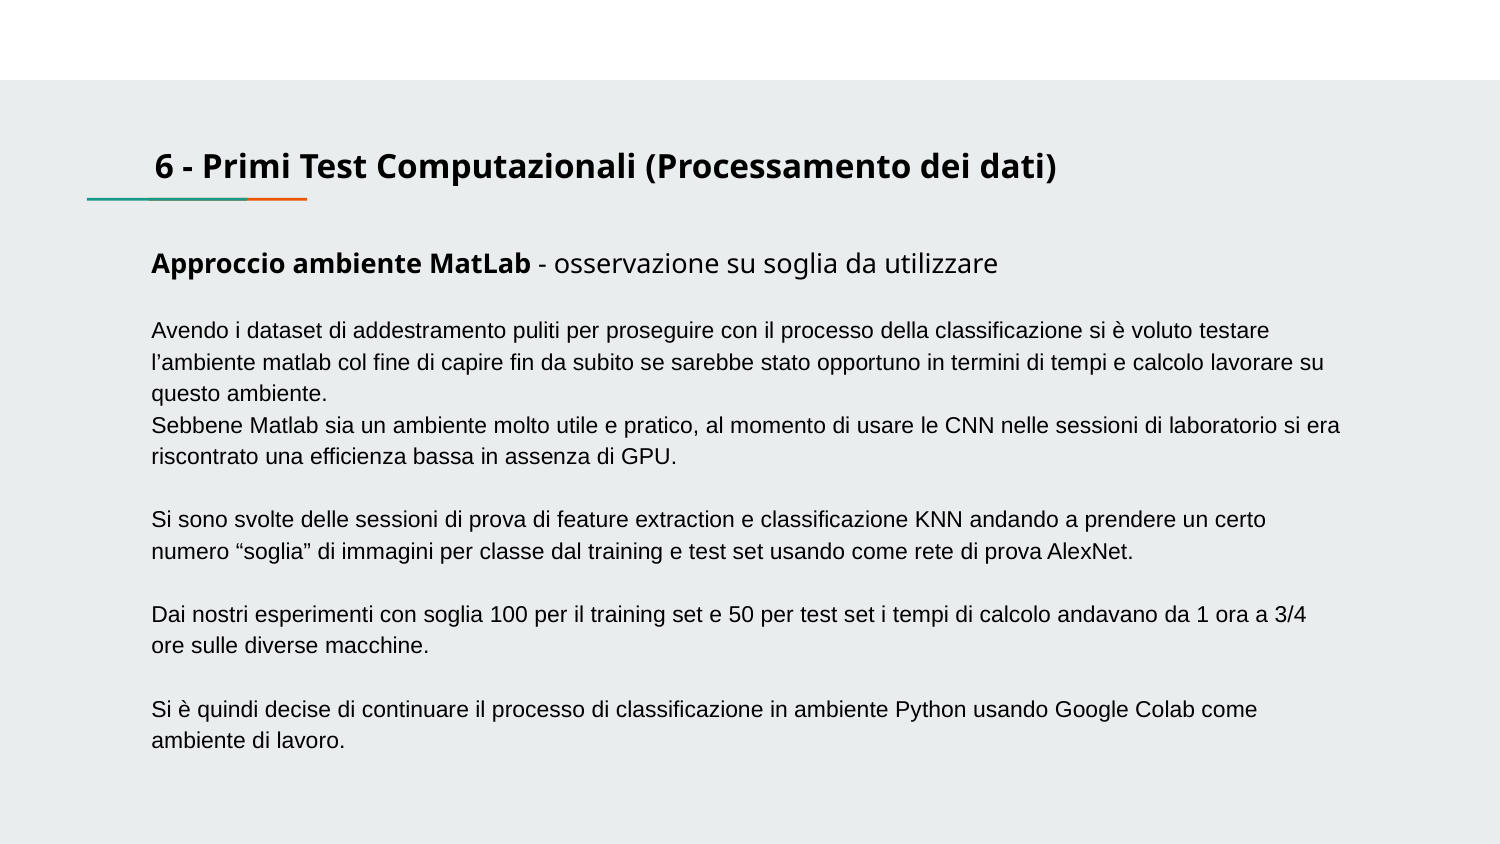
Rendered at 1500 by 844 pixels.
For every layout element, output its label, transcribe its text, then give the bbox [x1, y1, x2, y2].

text_box Approccio ambiente MatLab - osservazione su soglia da utilizzare [136, 231, 1114, 296]
text_box Avendo i dataset di addestramento puliti per proseguire con il processo della classificazione si è voluto testare l’ambiente matlab col fine di capire fin da subito se sarebbe stato opportuno in termini di tempi e calcolo lavorare su questo ambiente. Sebbene Matlab sia un ambiente molto utile e pratico, al momento di usare le CNN nelle sessioni di laboratorio si era riscontrato una efficienza bassa in assenza di GPU. Si sono svolte delle sessioni di prova di feature extraction e classificazione KNN andando a prendere un certo numero “soglia” di immagini per classe dal training e test set usando come rete di prova AlexNet. Dai nostri esperimenti con soglia 100 per il training set e 50 per test set i tempi di calcolo andavano da 1 ora a 3/4 ore sulle diverse macchine. Si è quindi decise di continuare il processo di classificazione in ambiente Python usando Google Colab come ambiente di lavoro. [136, 296, 1361, 769]
text_box 6 - Primi Test Computazionali (Processamento dei dati) [139, 130, 1199, 201]
